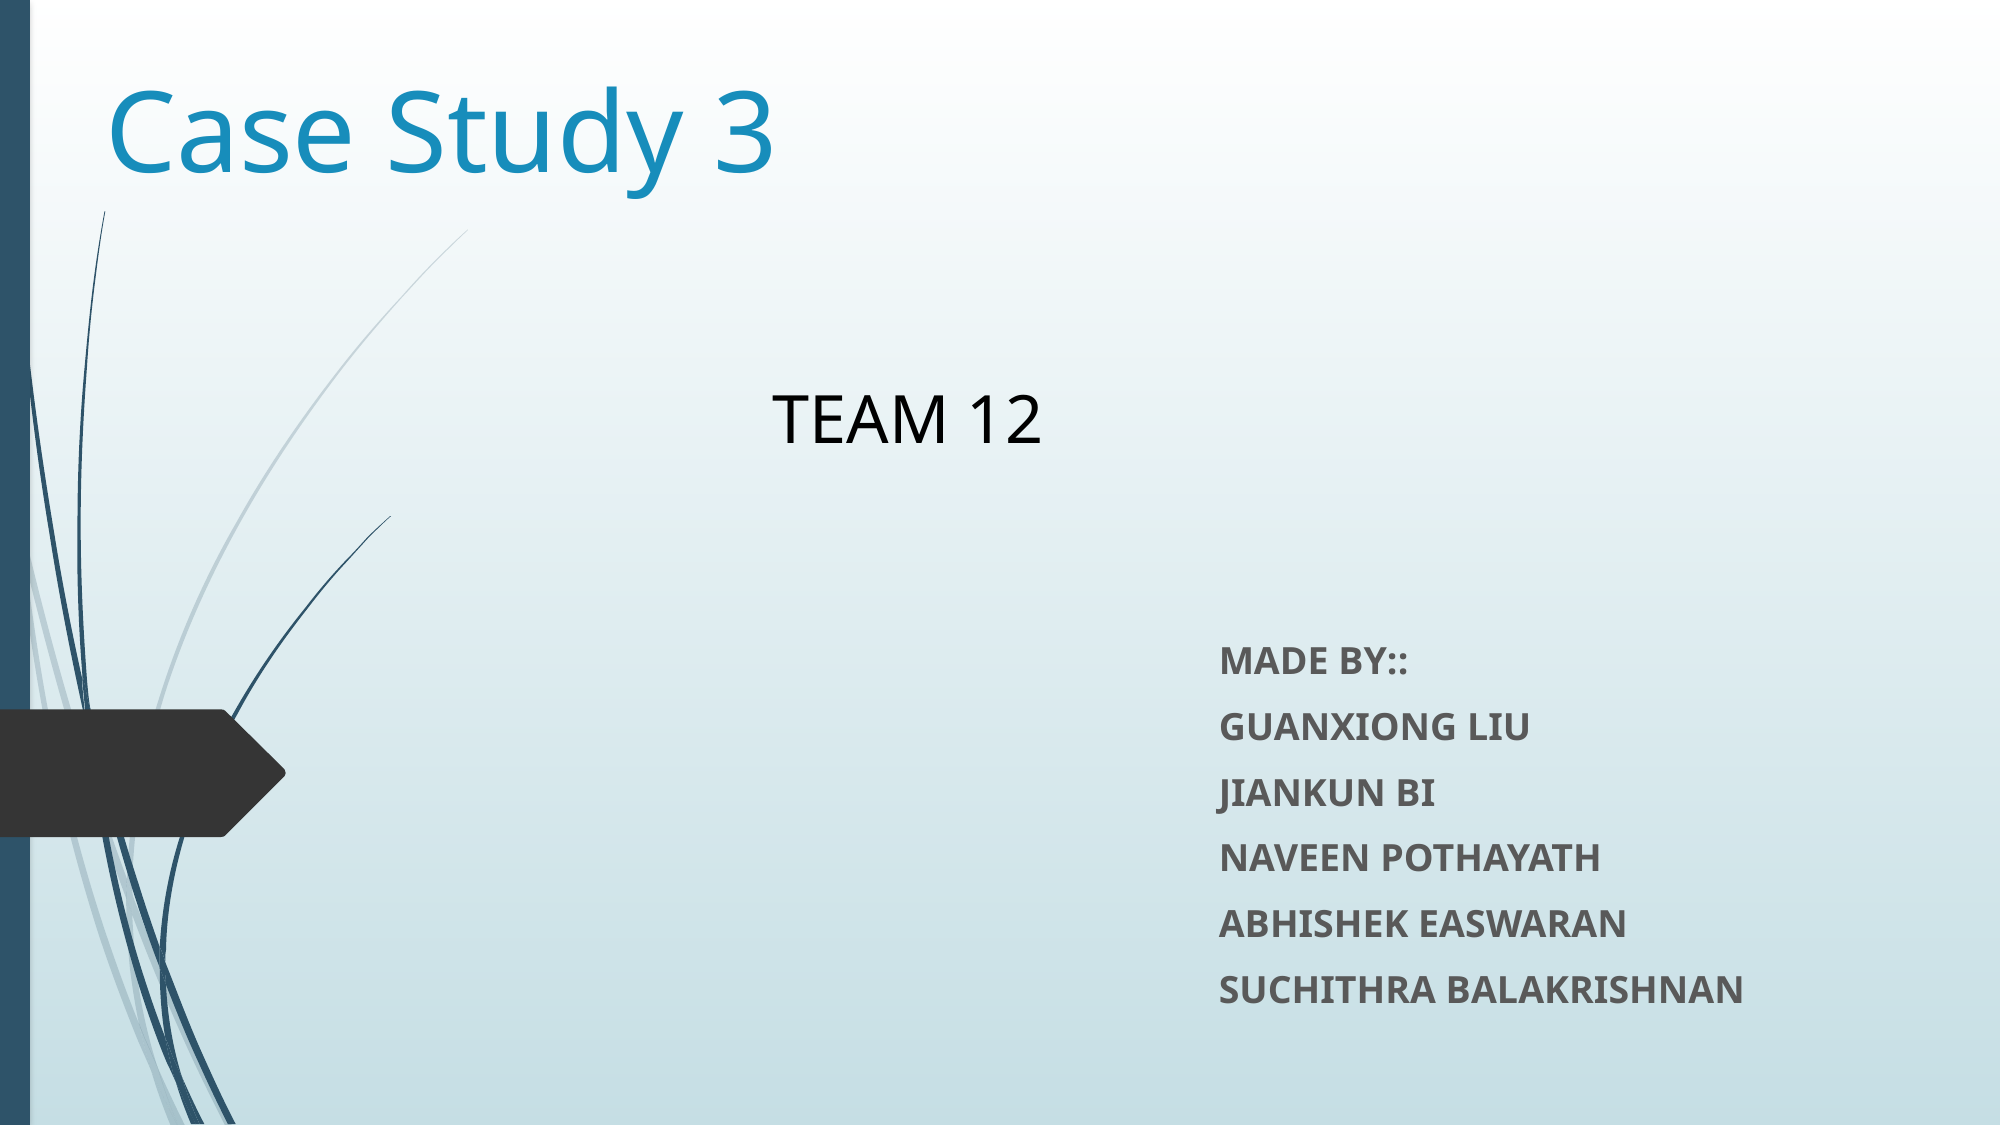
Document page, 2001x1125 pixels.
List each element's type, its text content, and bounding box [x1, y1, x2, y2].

title Case Study 3 [90, 0, 1553, 338]
text_box TEAM 12 [757, 369, 1204, 464]
subtitle MADE BY:: GUANXIONG LIU JIANKUN BI NAVEEN POTHAYATH ABHISHEK EASWARAN SUCHITHRA BALAKRISHNAN [1203, 629, 2000, 1095]
